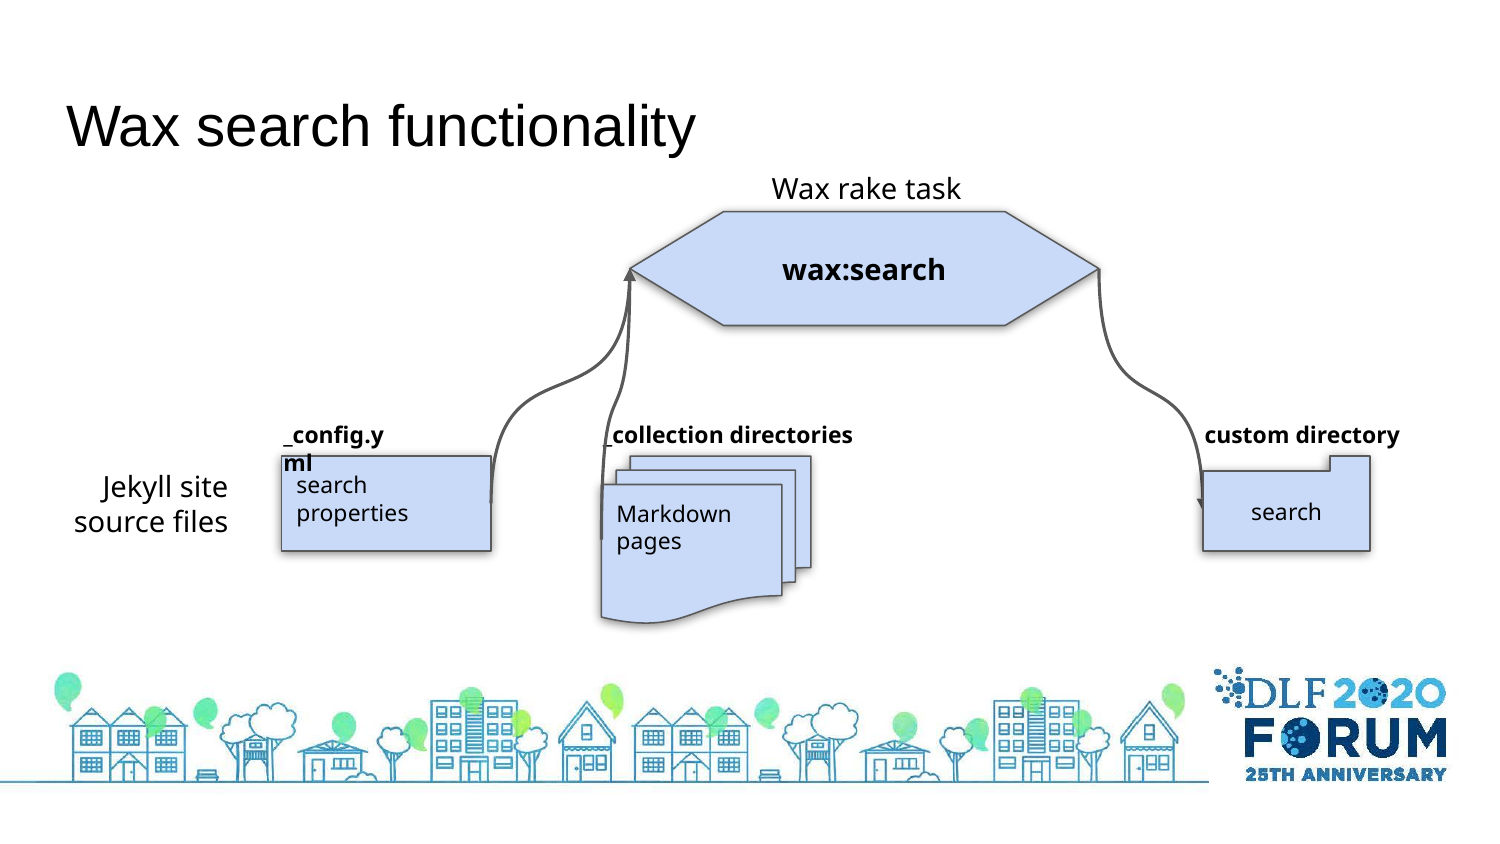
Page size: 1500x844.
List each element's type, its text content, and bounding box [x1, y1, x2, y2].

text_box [56, 154, 1475, 624]
picture [0, 0, 1500, 844]
title Wax search functionality [51, 72, 1449, 159]
